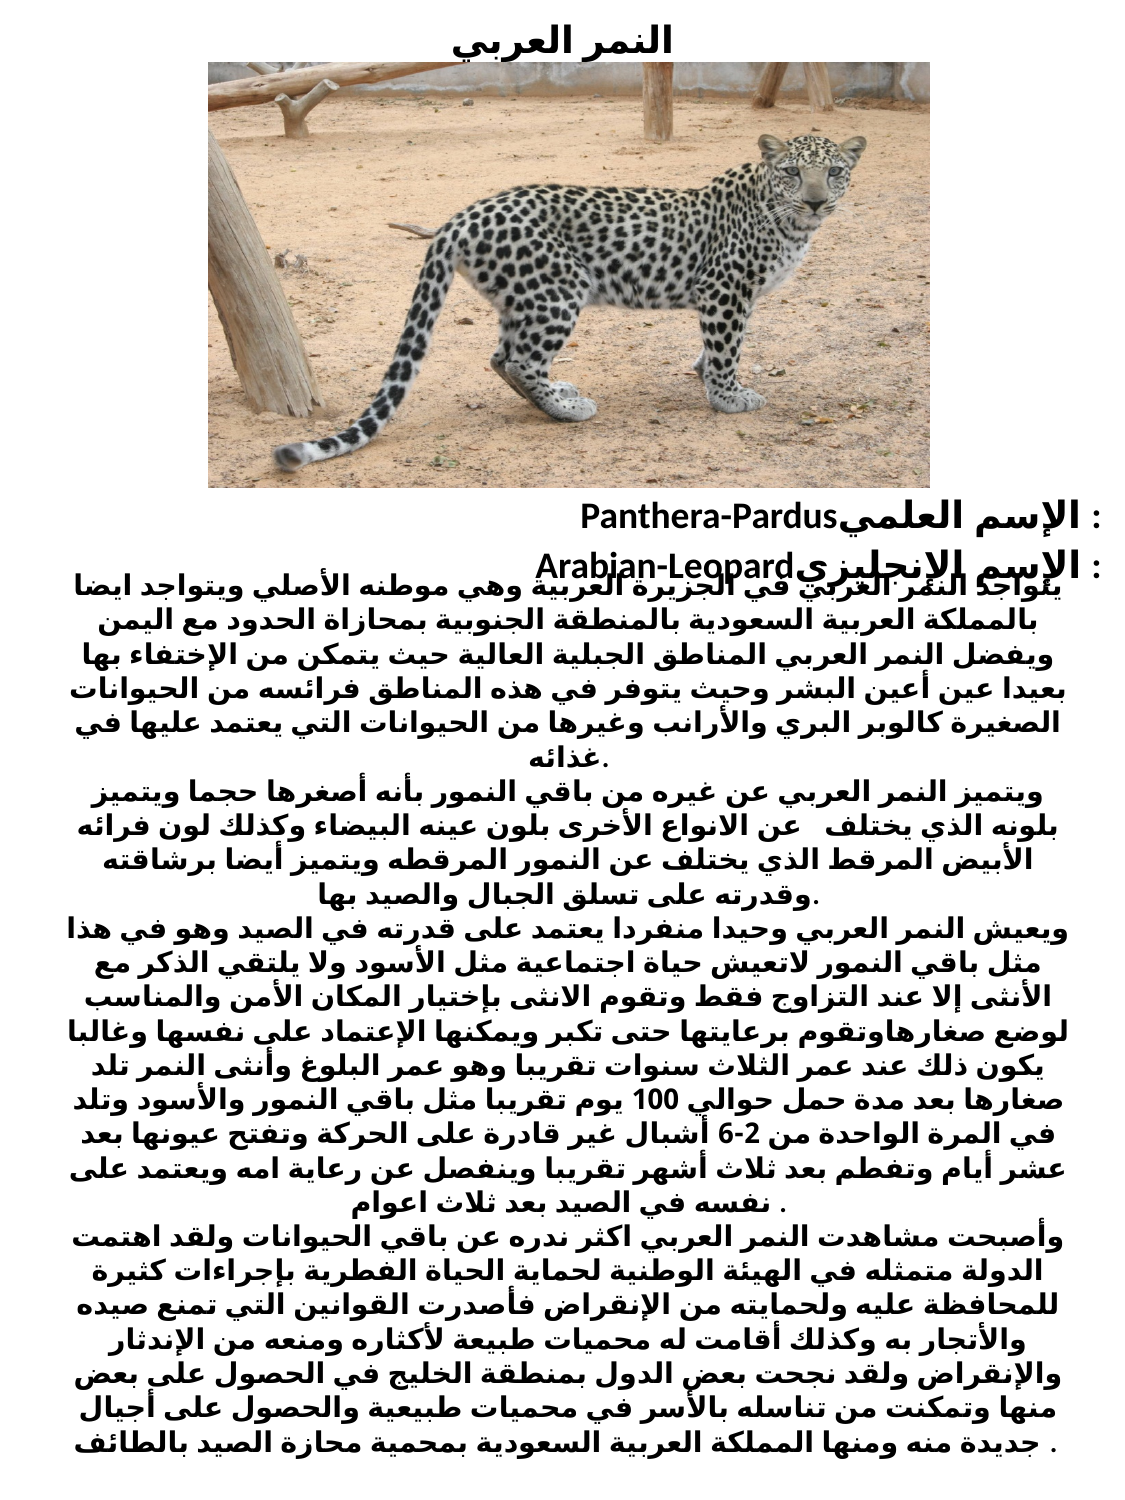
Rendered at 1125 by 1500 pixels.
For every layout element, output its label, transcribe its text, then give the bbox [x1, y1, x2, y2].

picture [208, 62, 930, 488]
text_box يتواجد النمر العربي في الجزيرة العربية وهي موطنه الأصلي ويتواجد ايضا بالمملكة العربية السعودية بالمنطقة الجنوبية بمحازاة الحدود مع اليمن ويفضل النمر العربي المناطق الجبلية العالية حيث يتمكن من الإختفاء بها بعيدا عين أعين البشر وحيث يتوفر في هذه المناطق فرائسه من الحيوانات الصغيرة كالوبر البري والأرانب وغيرها من الحيوانات التي يعتمد عليها في غذائه. ويتميز النمر العربي عن غيره من باقي النمور بأنه أصغرها حجما ويتميز بلونه الذي يختلف عن الانواع الأخرى بلون عينه البيضاء وكذلك لون فرائه الأبيض المرقط الذي يختلف عن النمور المرقطه ويتميز أيضا برشاقته وقدرته على تسلق الجبال والصيد بها. ويعيش النمر العربي وحيدا منفردا يعتمد على قدرته في الصيد وهو في هذا مثل باقي النمور لاتعيش حياة اجتماعية مثل الأسود ولا يلتقي الذكر مع الأنثى إلا عند التزاوج فقط وتقوم الانثى بإختيار المكان الأمن والمناسب لوضع صغارهاوتقوم برعايتها حتى تكبر ويمكنها الإعتماد على نفسها وغالبا يكون ذلك عند عمر الثلاث سنوات تقريبا وهو عمر البلوغ وأنثى النمر تلد صغارها بعد مدة حمل حوالي 100 يوم تقريبا مثل باقي النمور والأسود وتلد في المرة الواحدة من 2-6 أشبال غير قادرة على الحركة وتفتح عيونها بعد عشر أيام وتفطم بعد ثلاث أشهر تقريبا وينفصل عن رعاية امه ويعتمد على نفسه في الصيد بعد ثلاث اعوام . وأصبحت مشاهدت النمر العربي اكثر ندره عن باقي الحيوانات ولقد اهتمت الدولة متمثله في الهيئة الوطنية لحماية الحياة الفطرية بإجراءات كثيرة للمحافظة عليه ولحمايته من الإنقراض فأصدرت القوانين التي تمنع صيده والأتجار به وكذلك أقامت له محميات طبيعة لأكثاره ومنعه من الإندثار والإنقراض ولقد نجحت بعض الدول بمنطقة الخليج في الحصول على بعض منها وتمكنت من تناسله بالأسر في محميات طبيعية والحصول على أجيال جديدة منه ومنها المملكة العربية السعودية بمحمية محازة الصيد بالطائف . [49, 549, 1088, 1475]
text_box Panthera-Pardusالإسم العلمي : [0, 474, 1125, 524]
title النمر العربي [0, 0, 1125, 78]
text_box Arabian-Leopardالإسم الإنجليزي : [0, 524, 1125, 603]
